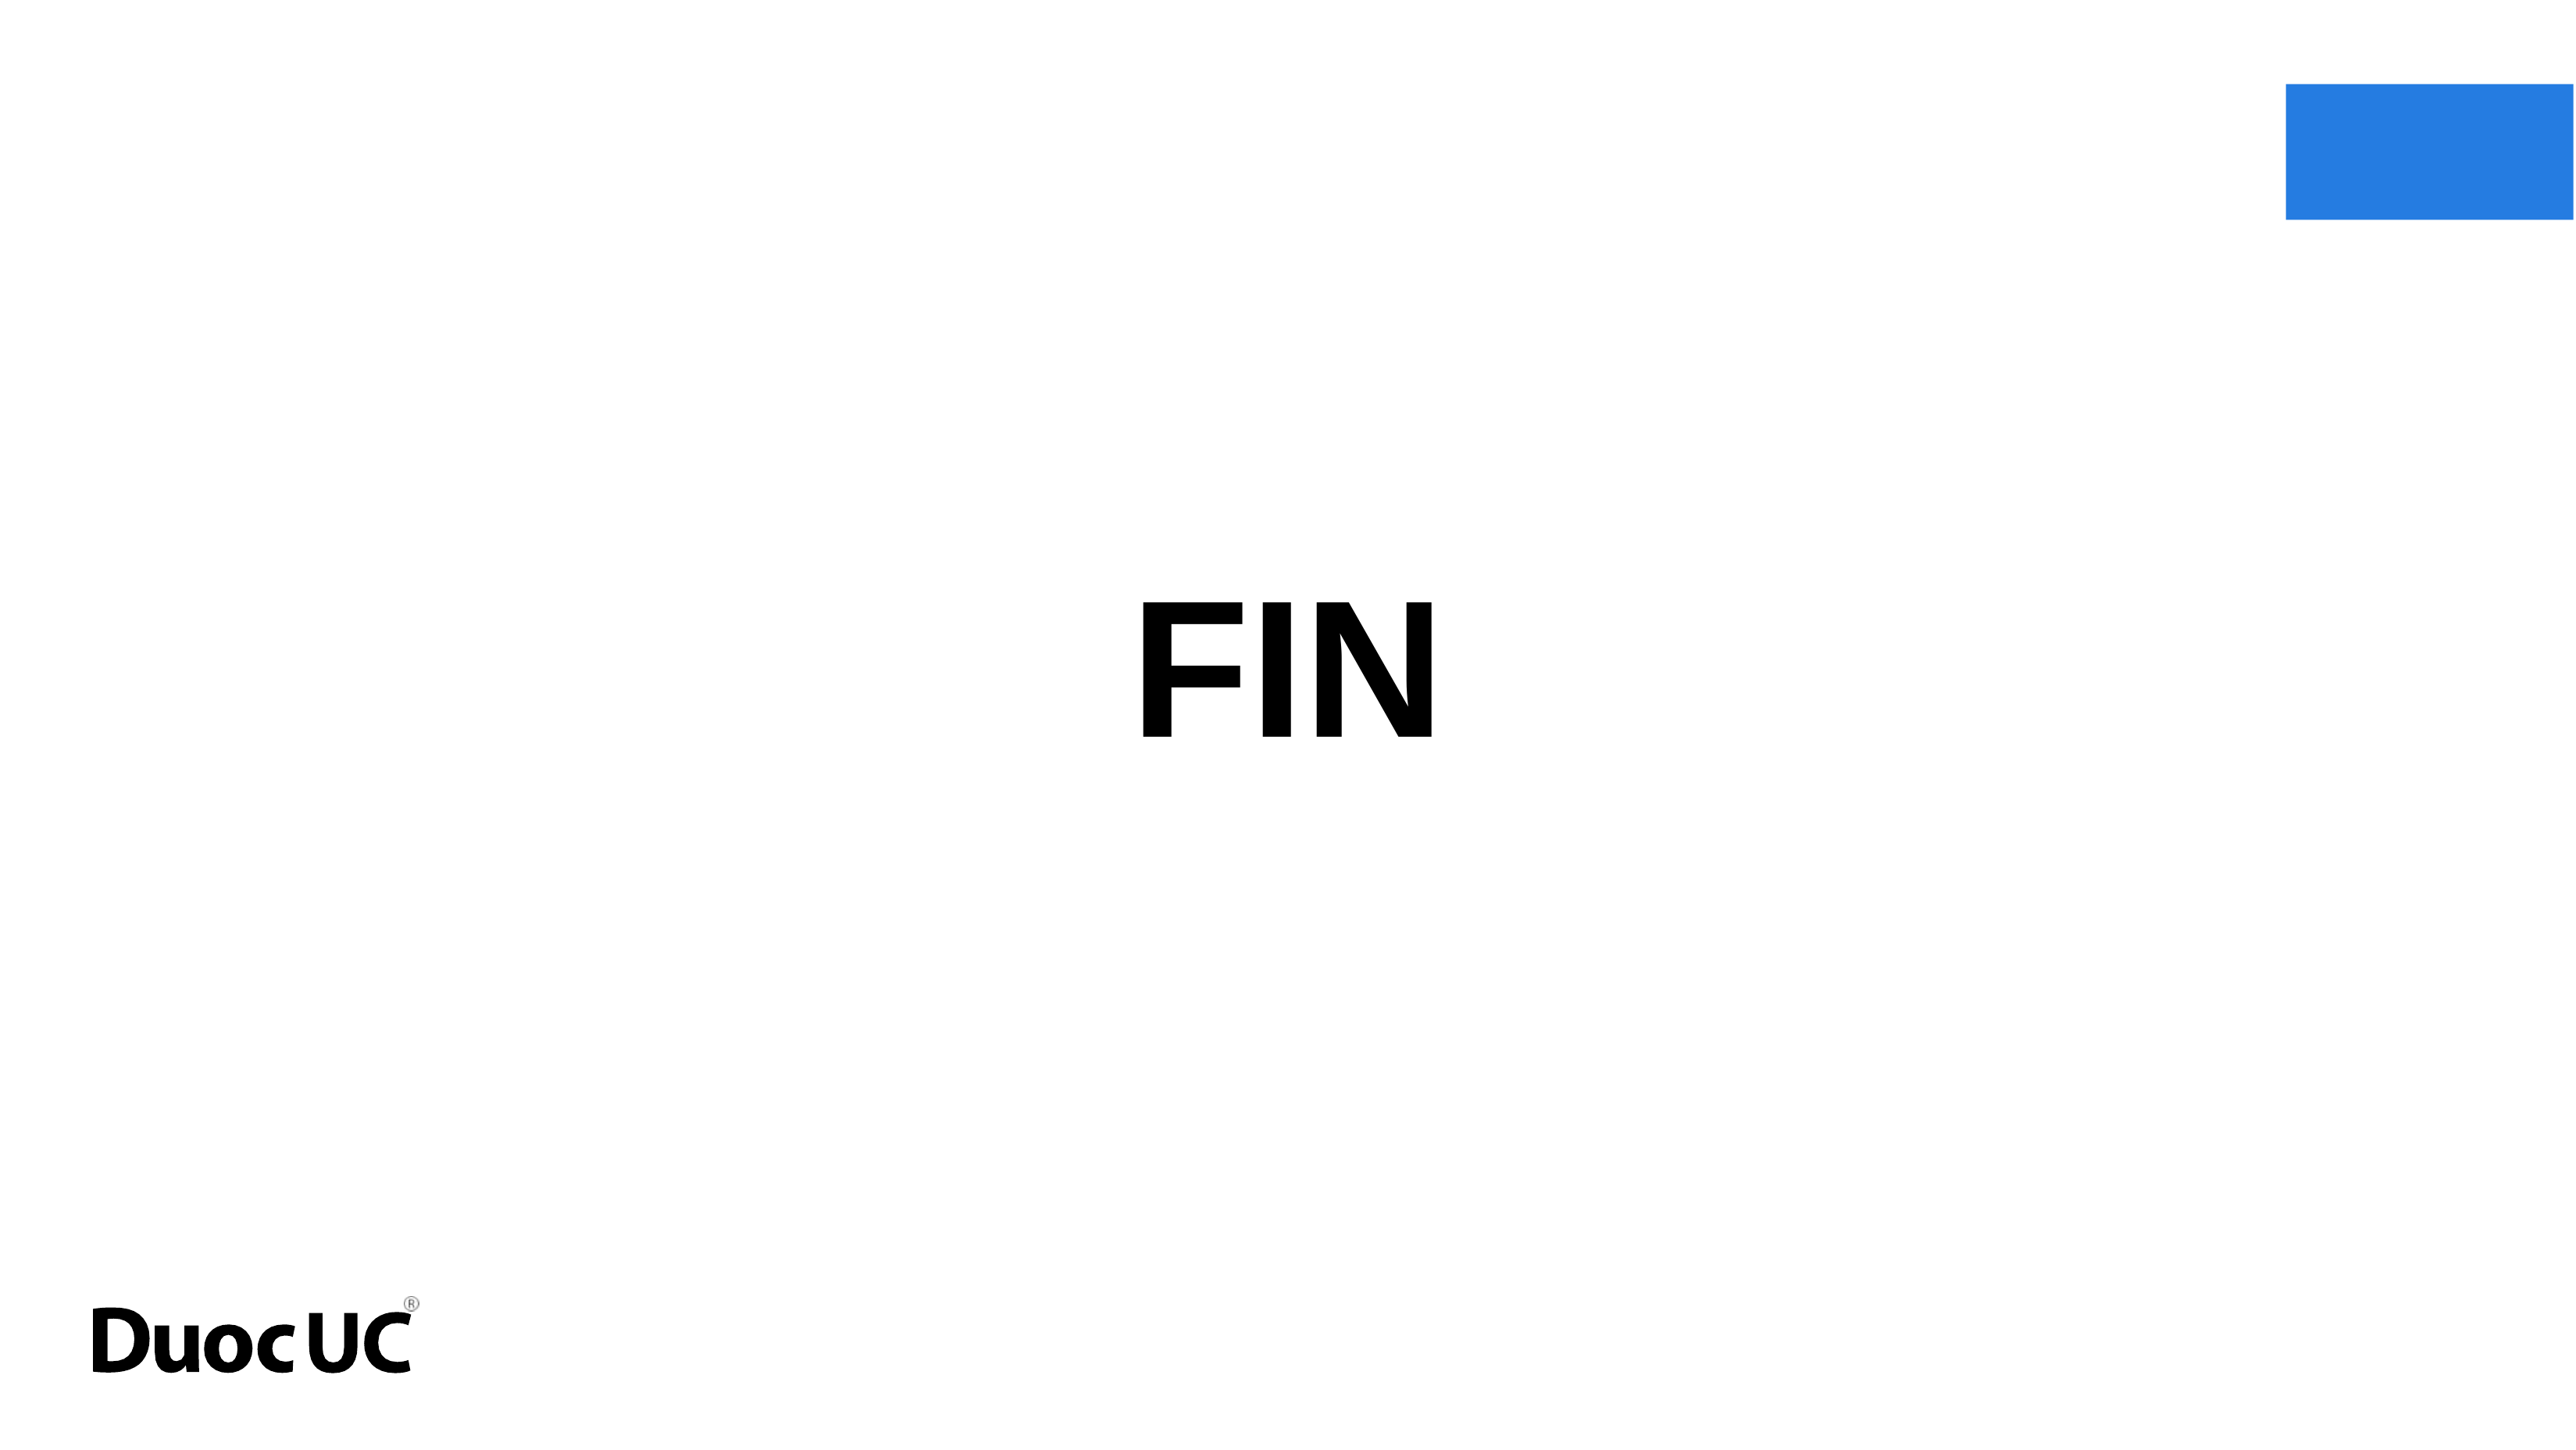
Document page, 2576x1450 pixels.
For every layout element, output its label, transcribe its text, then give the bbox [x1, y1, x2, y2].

list FIN [1077, 541, 1499, 1371]
picture [404, 1296, 419, 1312]
